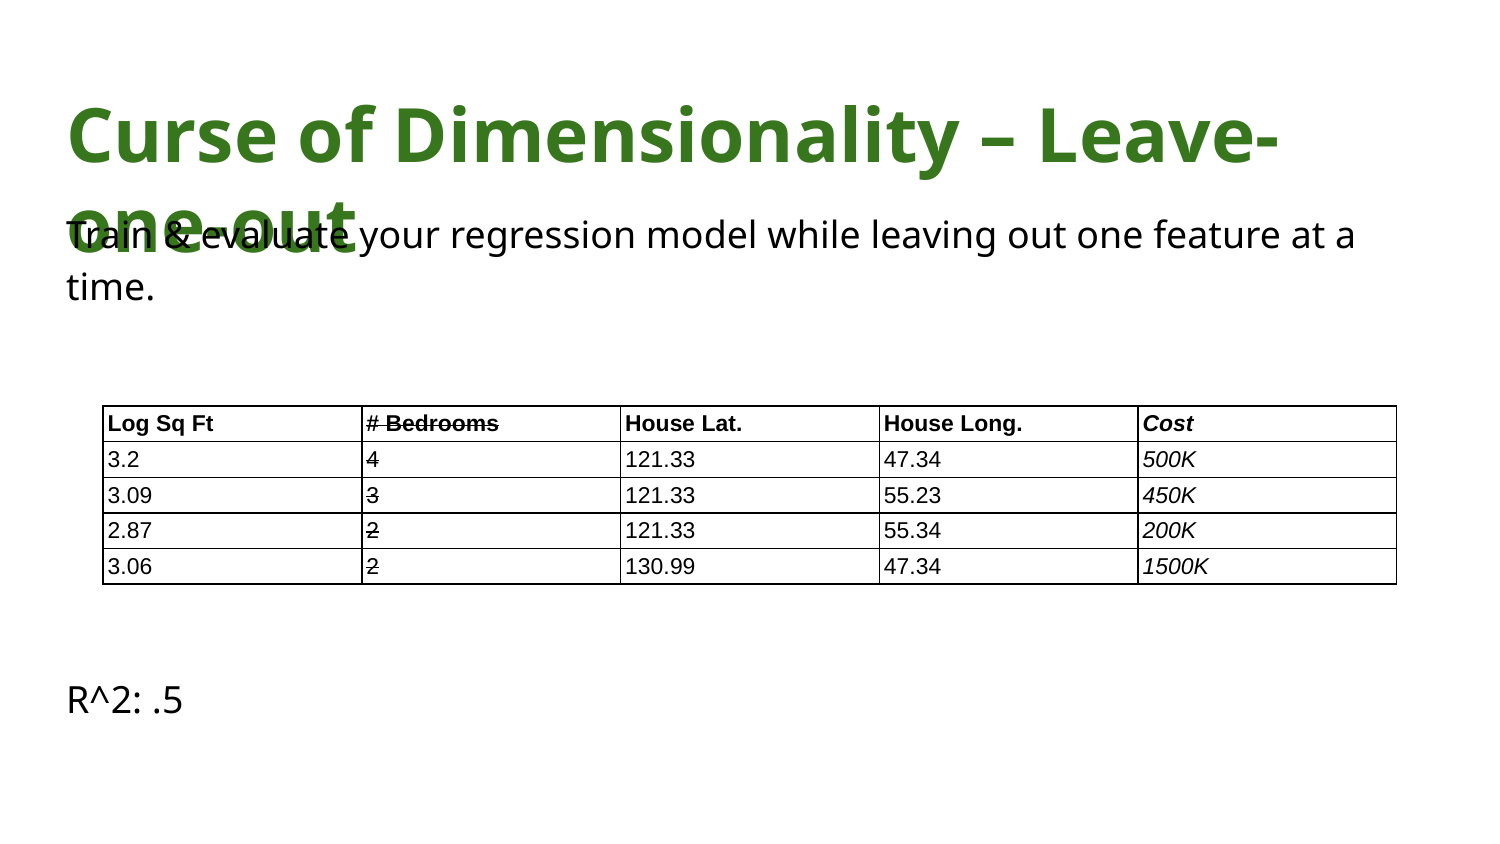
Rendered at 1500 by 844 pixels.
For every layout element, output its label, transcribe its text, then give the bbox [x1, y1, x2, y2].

table_cell 121.33 [621, 514, 879, 548]
table_cell 47.34 [880, 549, 1137, 583]
table_header # Bedrooms [363, 407, 620, 441]
table_header House Long. [880, 407, 1137, 441]
table_header Log Sq Ft [104, 407, 361, 441]
table_cell 2 [363, 549, 620, 583]
table_cell 121.33 [621, 442, 879, 477]
table_cell 3.06 [104, 549, 361, 583]
title Curse of Dimensionality – Leave-one-out [51, 72, 1449, 167]
table_cell 1500K [1139, 549, 1396, 583]
table_cell 2 [363, 514, 620, 548]
table_cell 121.33 [621, 478, 879, 512]
table_cell 47.34 [880, 442, 1137, 477]
table_cell 55.34 [880, 514, 1137, 548]
table_cell 4 [363, 442, 620, 477]
table_header House Lat. [621, 407, 879, 441]
table_cell 200K [1139, 514, 1396, 548]
table_cell 450K [1139, 478, 1396, 512]
table_cell 130.99 [621, 549, 879, 583]
table_cell 3 [363, 478, 620, 512]
table_header Cost [1139, 407, 1396, 441]
table_cell 3.2 [104, 442, 361, 477]
table_cell 3.09 [104, 478, 361, 512]
table_cell 2.87 [104, 514, 361, 548]
table_cell 500K [1139, 442, 1396, 477]
list Train & evaluate your regression model while leaving out one feature at a time. R^2: .5 [51, 189, 1449, 750]
table_cell 55.23 [880, 478, 1137, 512]
